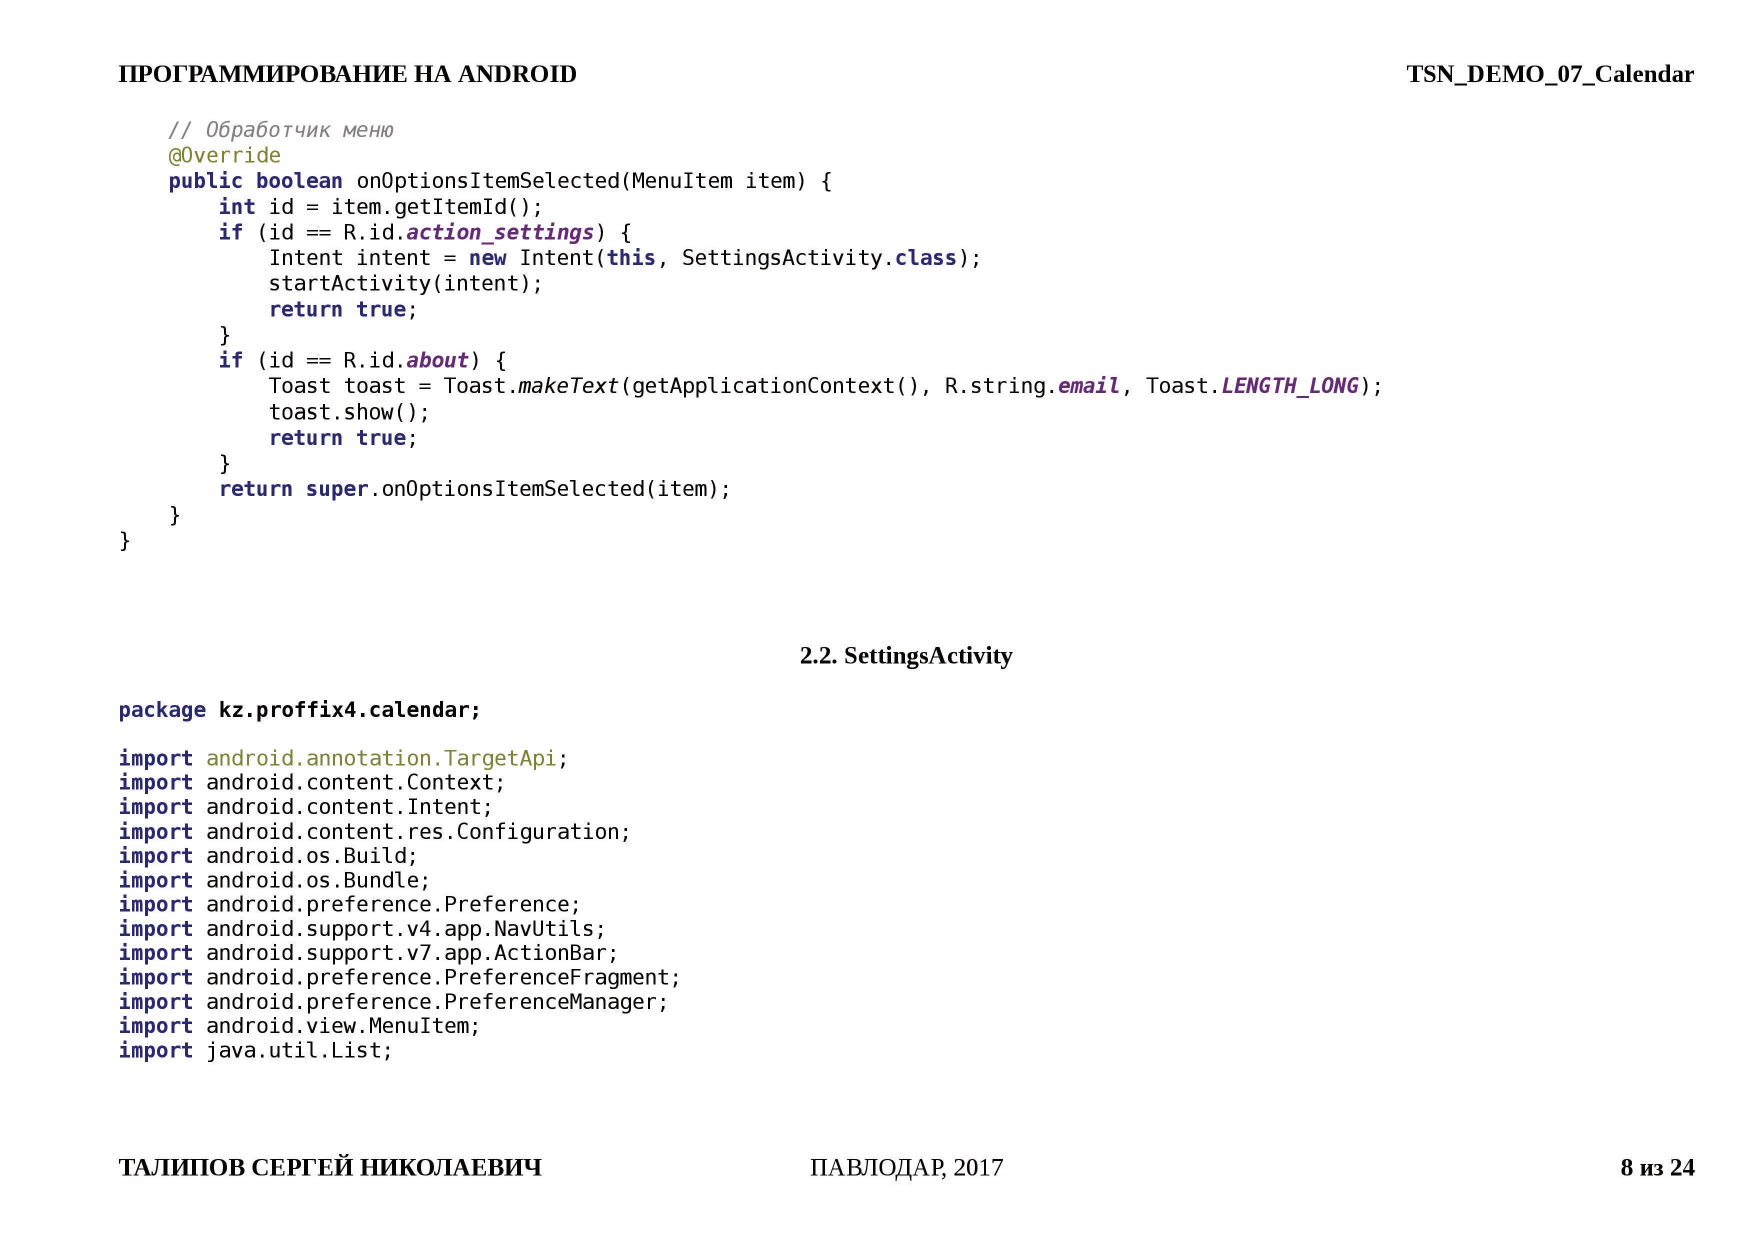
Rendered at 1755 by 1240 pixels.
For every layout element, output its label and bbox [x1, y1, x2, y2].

text_box [0, 0, 1754, 1240]
